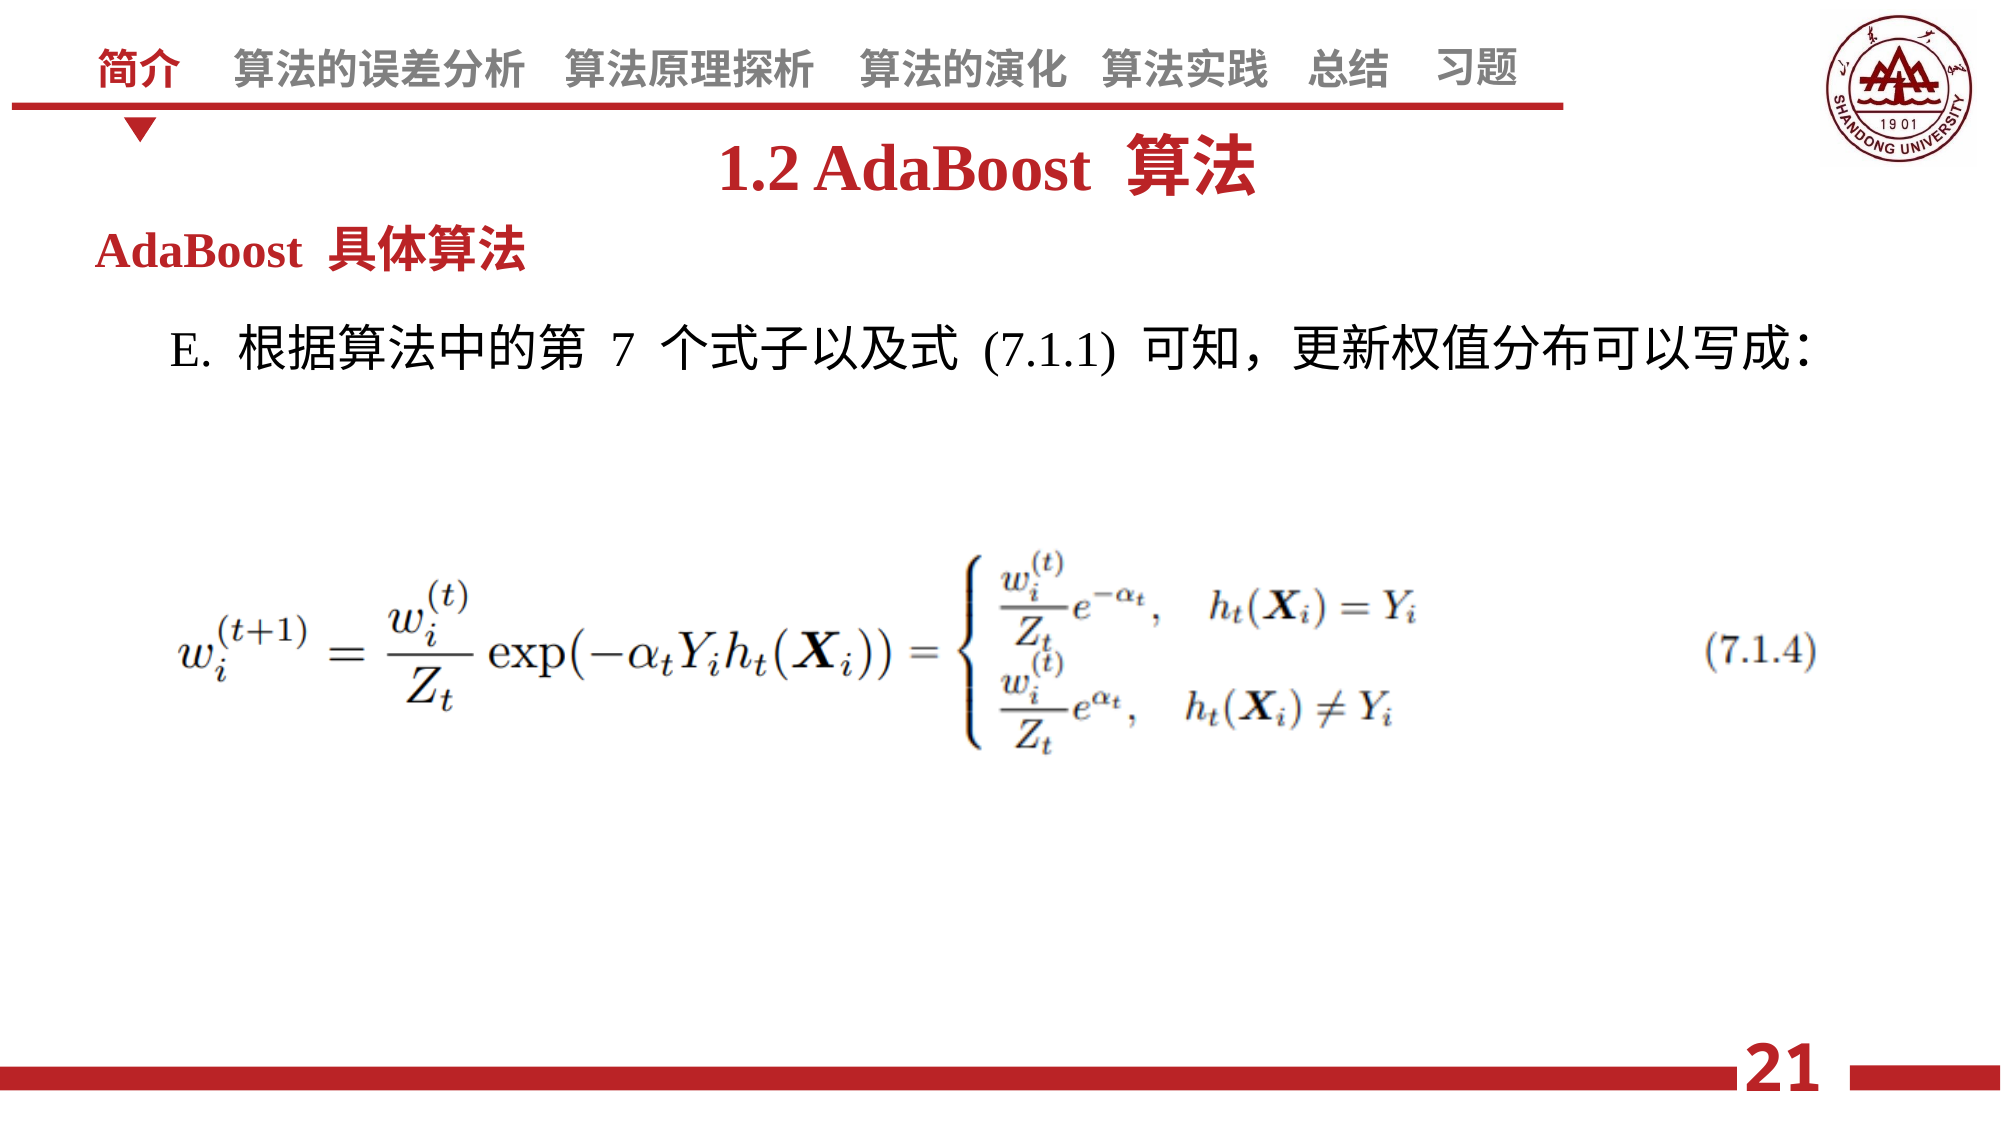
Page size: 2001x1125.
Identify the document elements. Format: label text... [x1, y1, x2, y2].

text_box 1.2 AdaBoost 算法 [689, 116, 1692, 212]
text_box AdaBoost 具体算法 [79, 210, 1083, 285]
text_box E. 根据算法中的第 7 个式子以及式 (7.1.1) 可知，更新权值分布可以写成： [79, 293, 1921, 384]
picture [1820, 9, 1977, 167]
picture [127, 501, 1855, 785]
